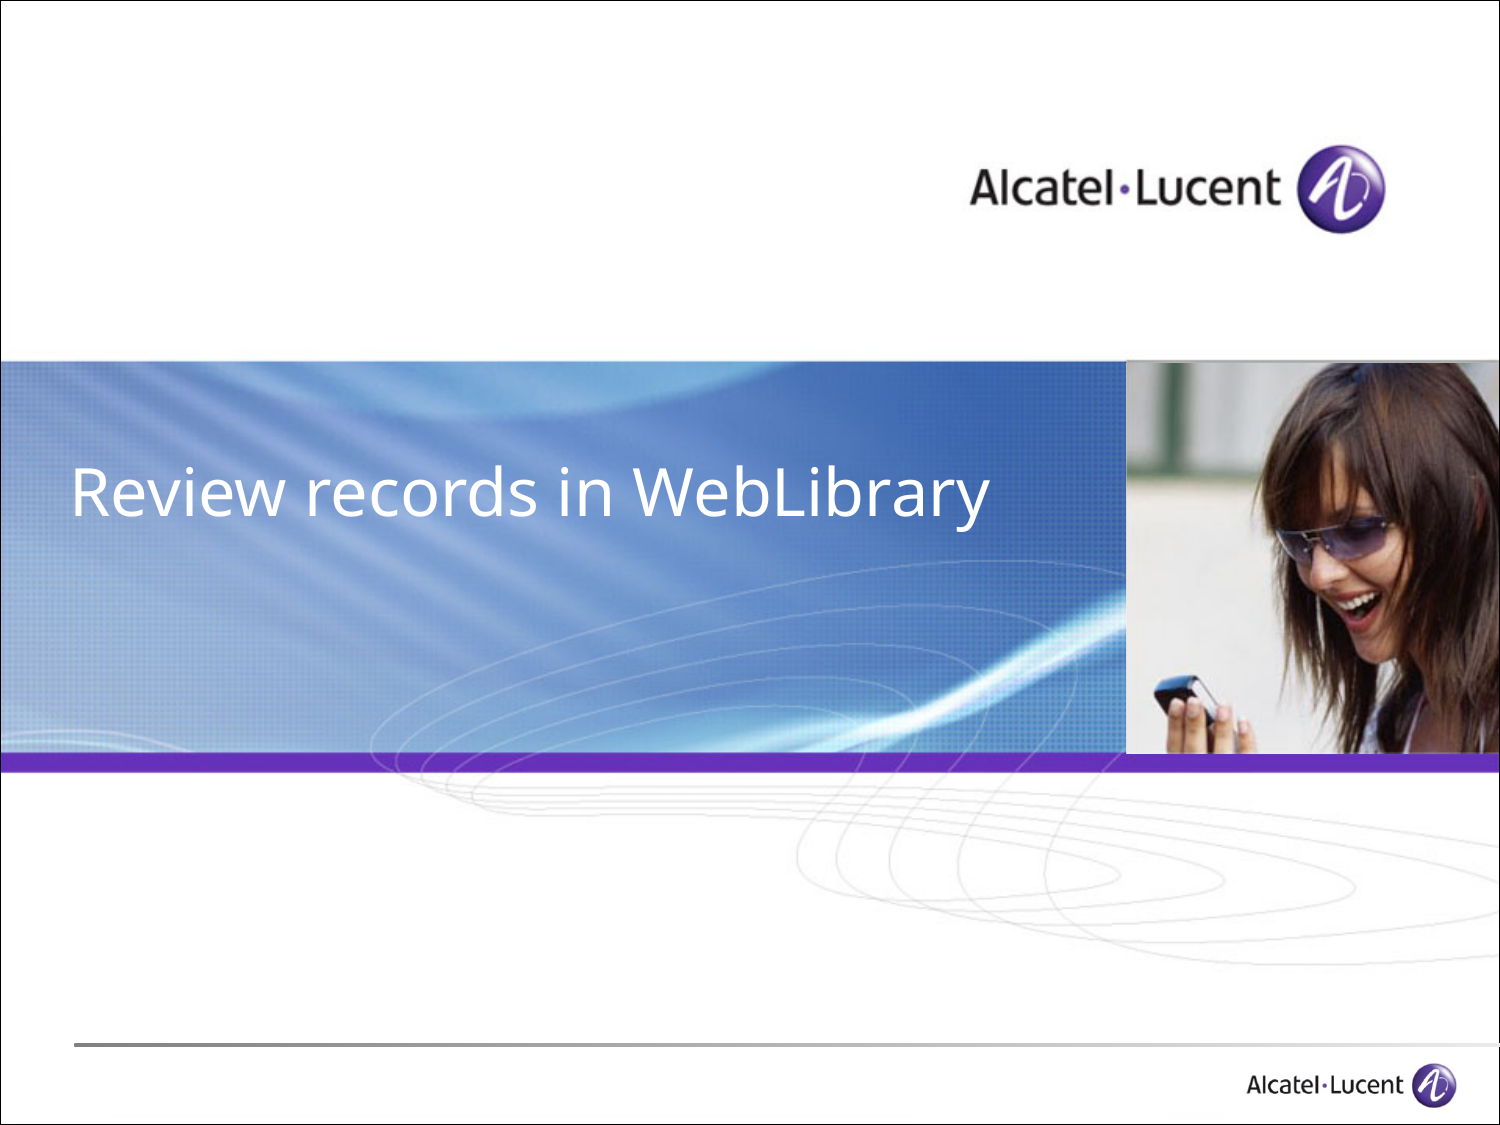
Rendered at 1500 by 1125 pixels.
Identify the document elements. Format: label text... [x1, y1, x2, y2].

title Review records in WebLibrary [69, 450, 1097, 692]
picture [1, 1, 1499, 1124]
